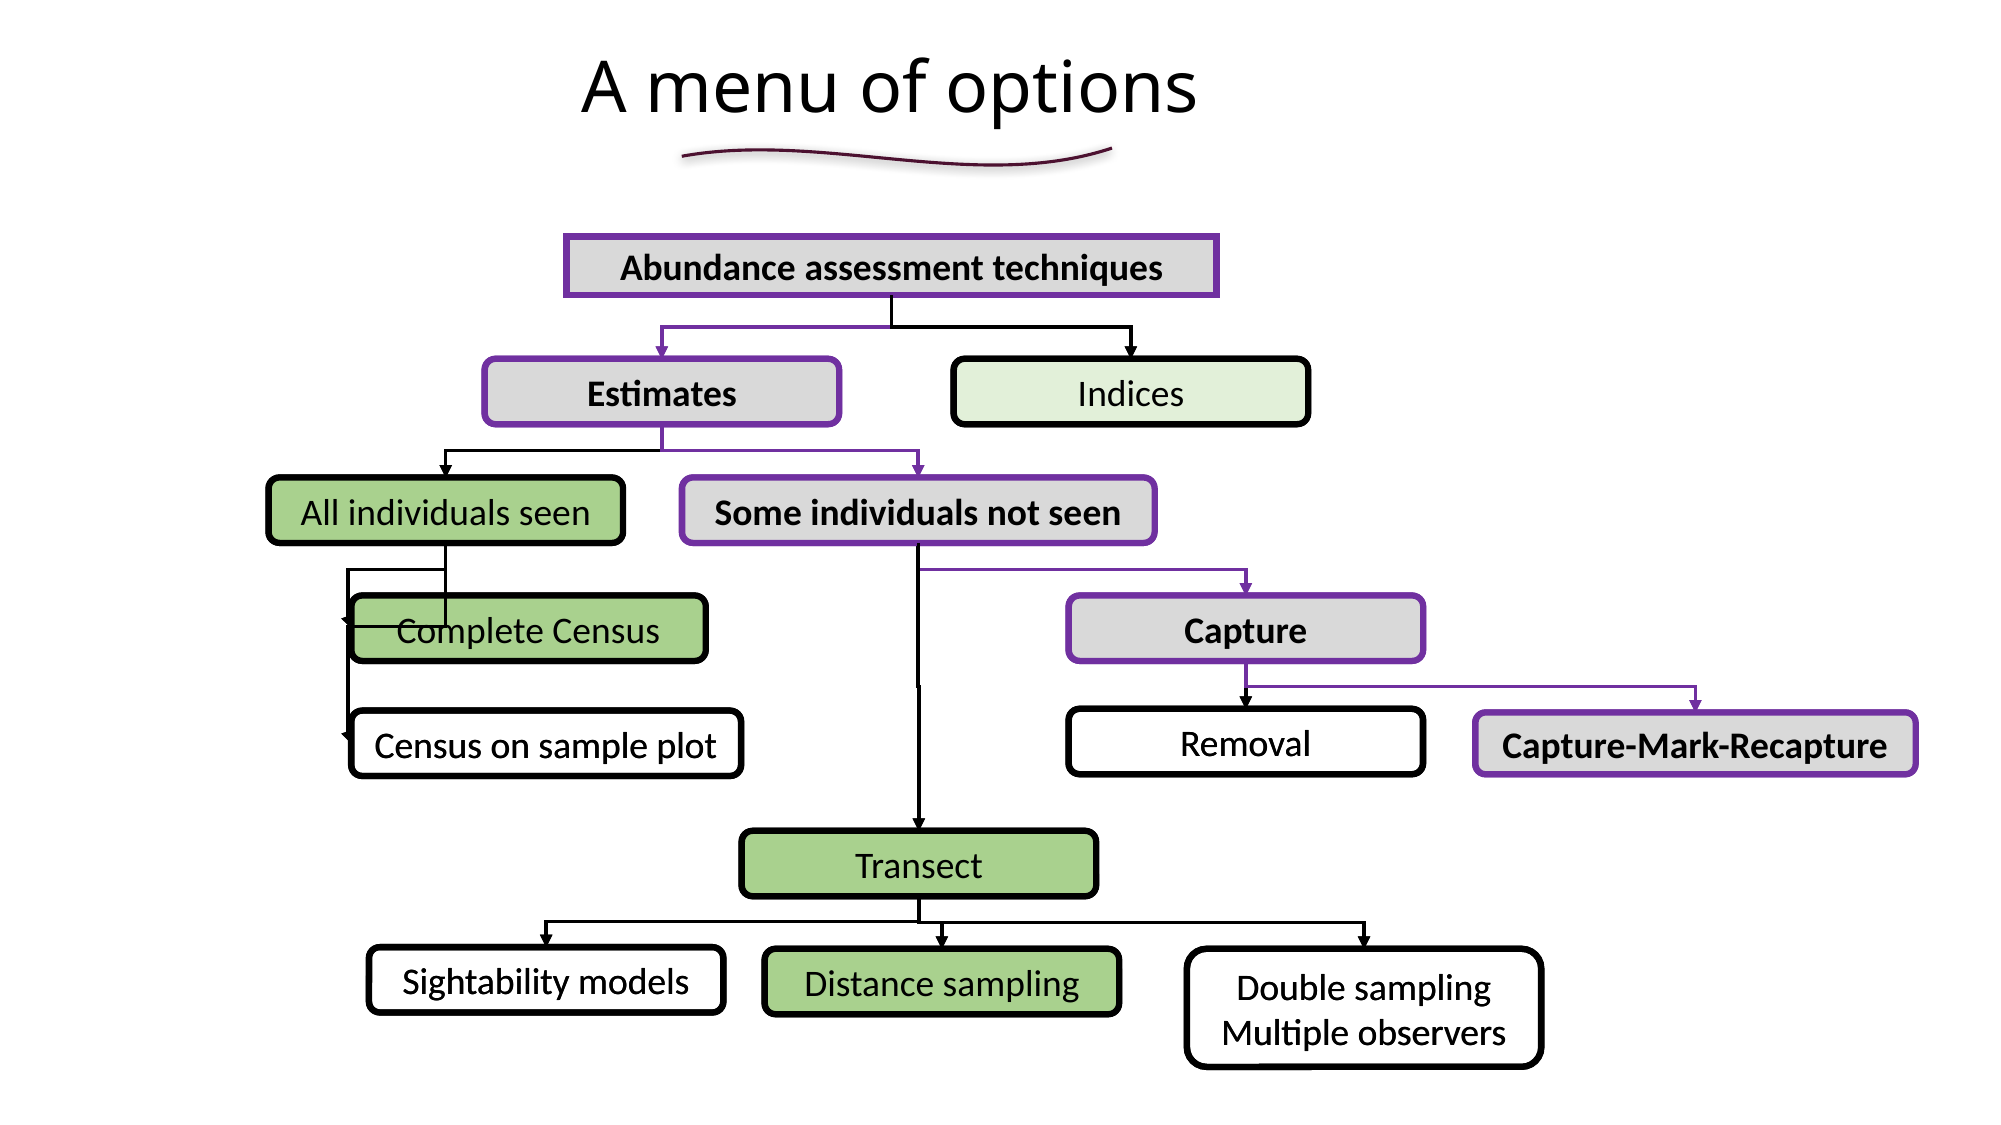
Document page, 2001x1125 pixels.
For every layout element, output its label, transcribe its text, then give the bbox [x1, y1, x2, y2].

text_box [681, 148, 1113, 166]
title A menu of options [566, 38, 1235, 140]
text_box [268, 236, 1916, 1067]
